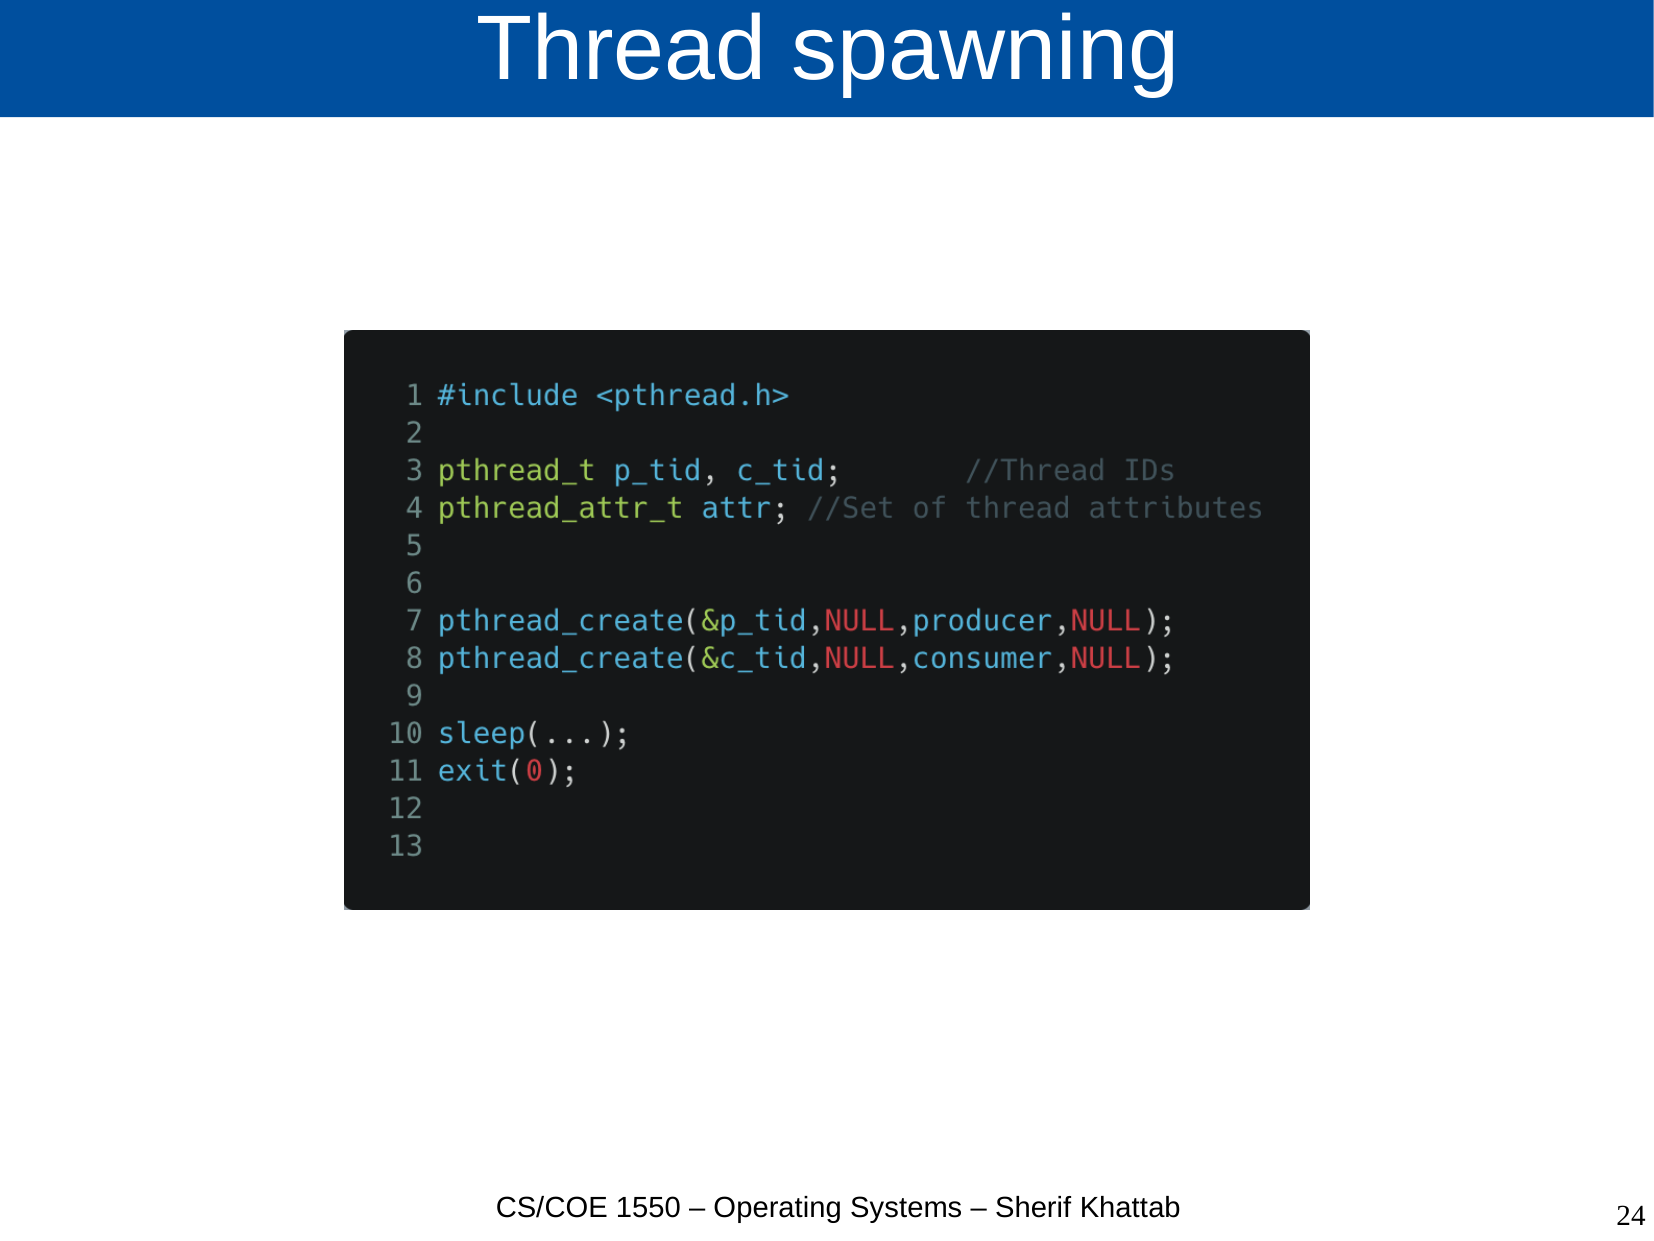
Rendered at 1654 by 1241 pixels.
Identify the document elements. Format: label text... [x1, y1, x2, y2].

title Thread spawning [0, 0, 1654, 118]
slide_number 24 [1265, 1198, 1647, 1241]
picture [344, 330, 1310, 910]
footer CS/COE 1550 – Operating Systems – Sherif Khattab [460, 1190, 1217, 1241]
